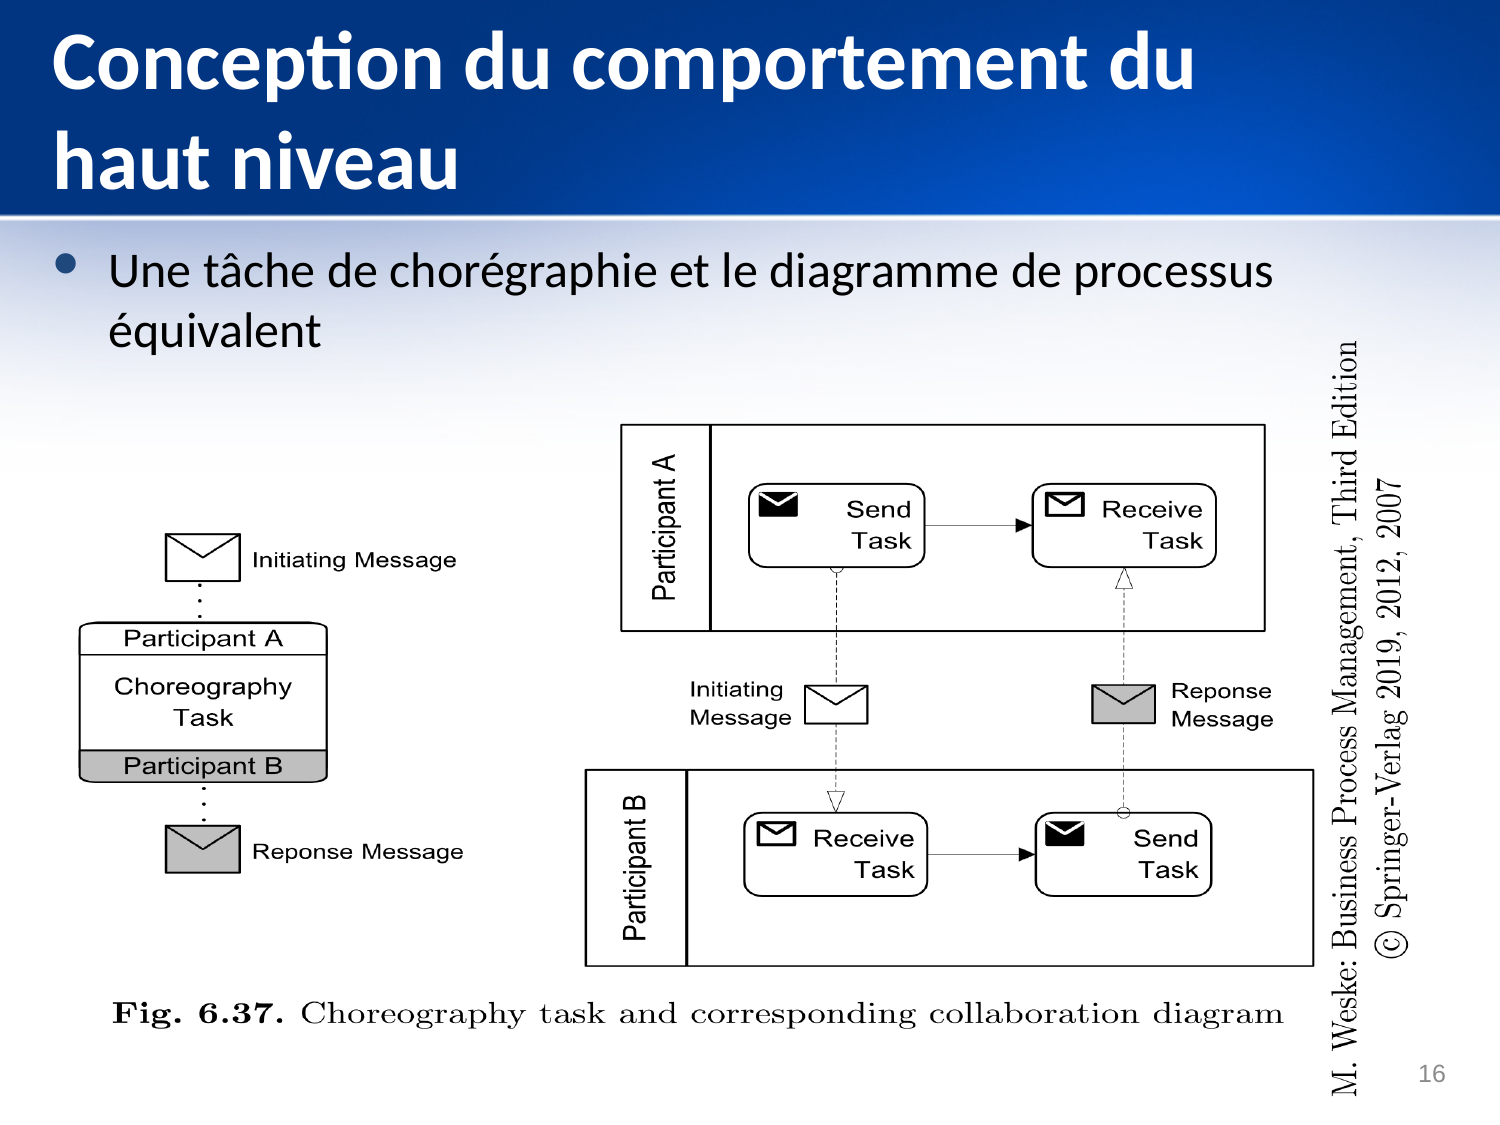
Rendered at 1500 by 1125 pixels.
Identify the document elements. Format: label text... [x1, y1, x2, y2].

list Une tâche de chorégraphie et le diagramme de processus équivalent [37, 230, 1463, 392]
title Conception du comportement du haut niveau [37, 12, 1225, 200]
picture [0, 0, 1500, 1125]
slide_number 16 [1429, 1042, 1462, 1103]
